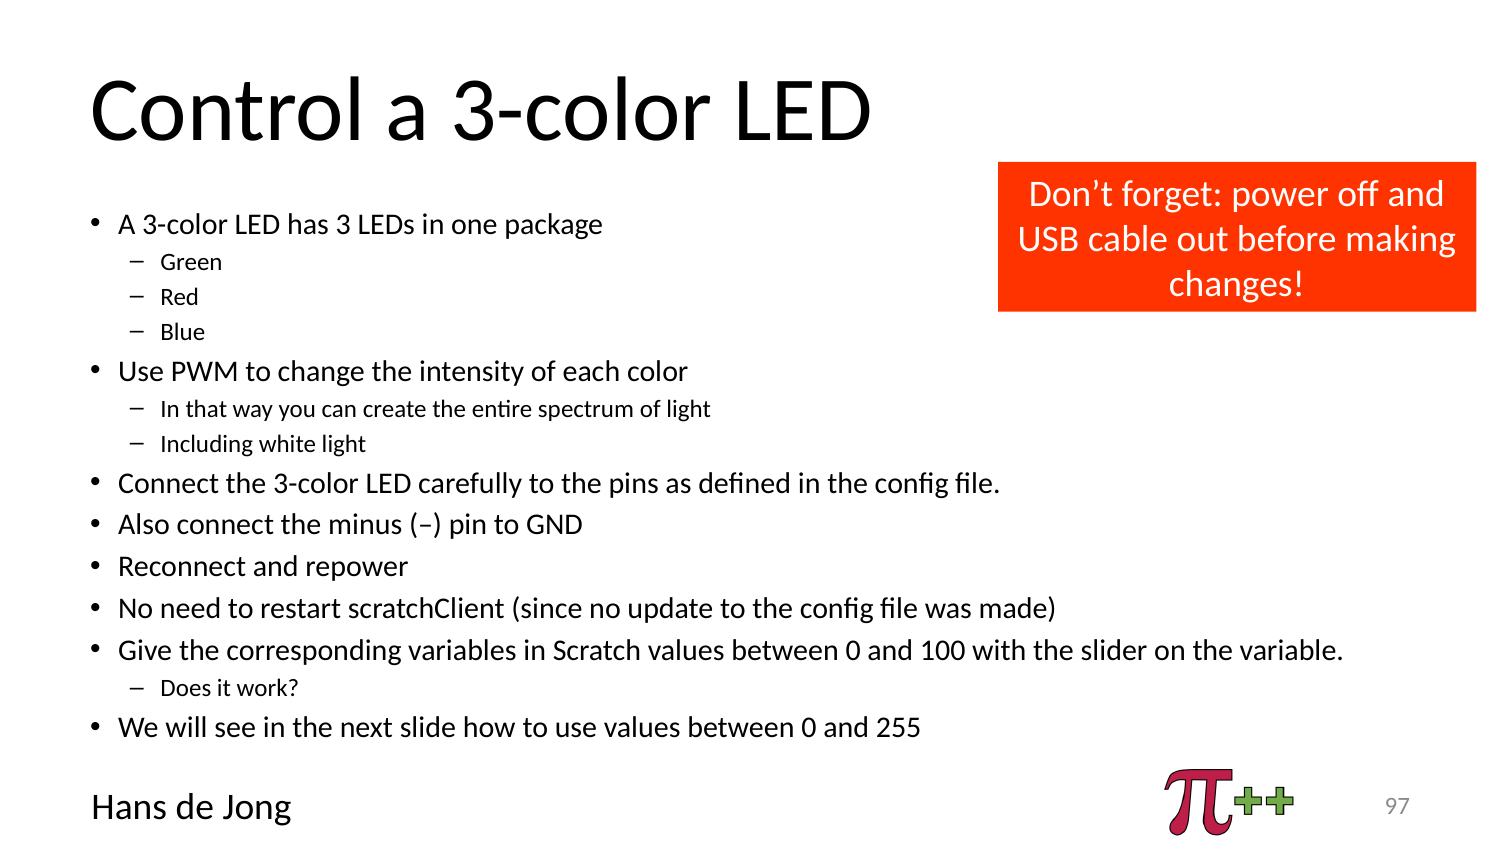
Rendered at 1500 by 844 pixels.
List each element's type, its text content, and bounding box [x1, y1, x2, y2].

picture [1163, 768, 1294, 836]
title Control a 3-color LED [75, 33, 1425, 175]
slide_number 97 [1340, 782, 1425, 827]
list A 3-color LED has 3 LEDs in one package Green Red Blue Use PWM to change the intensity of each color In that way you can create the entire spectrum of light Including white light Connect the 3-color LED carefully to the pins as defined in the config file. Also connect the minus (–) pin to GND Reconnect and repower No need to restart scratchClient (since no update to the config file was made) Give the corresponding variables in Scratch values between 0 and 100 with the slider on the variable. Does it work? We will see in the next slide how to use values between 0 and 255 [75, 196, 1425, 754]
text_box Don’t forget: power off and USB cable out before making changes! [998, 161, 1477, 312]
